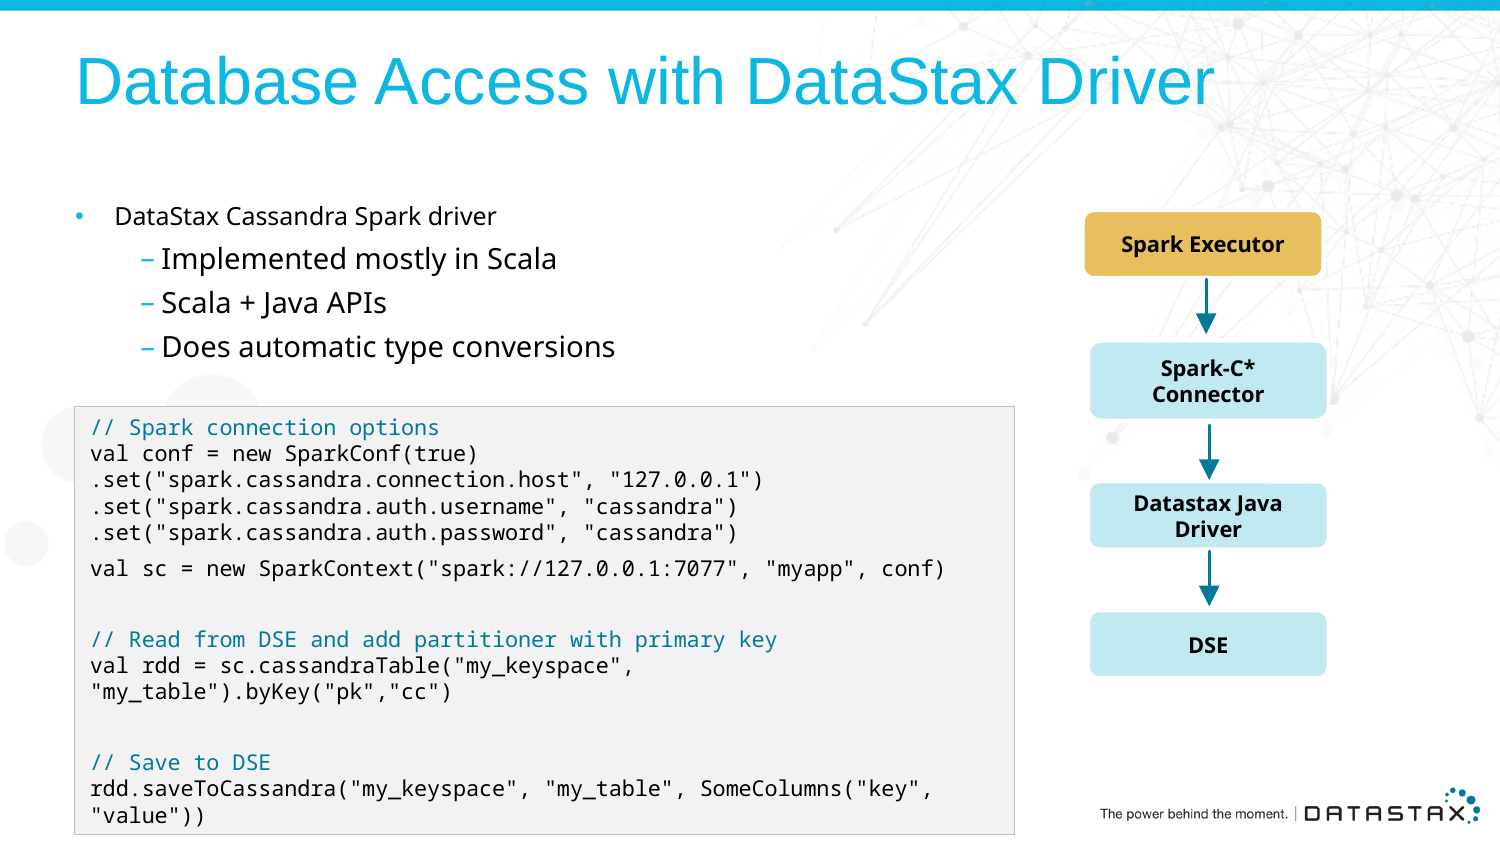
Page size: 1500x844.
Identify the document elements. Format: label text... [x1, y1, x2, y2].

text_box Spark Executor [1082, 210, 1324, 279]
text_box Datastax Java Driver [1087, 481, 1329, 550]
text_box Spark-C* Connector [1087, 340, 1329, 421]
text_box DSE [1087, 610, 1329, 679]
picture [1085, 772, 1495, 839]
picture [1085, 2, 1094, 8]
text_box // Spark connection options val conf = new SparkConf(true) .set("spark.cassandra.connection.host", "127.0.0.1") .set("spark.cassandra.auth.username", "cassandra") .set("spark.cassandra.auth.password", "cassandra") val sc = new SparkContext("spark://127.0.0.1:7077", "myapp", conf) // Read from DSE and add partitioner with primary key val rdd = sc.cassandraTable("my_keyspace", "my_table").byKey("pk","cc") // Save to DSE rdd.saveToCassandra("my_keyspace", "my_table", SomeColumns("key", "value")) [74, 406, 1015, 835]
list DataStax Cassandra Spark driver Implemented mostly in Scala Scala + Java APIs Does automatic type conversions [75, 184, 1425, 755]
title Database Access with DataStax Driver [75, 44, 1425, 135]
